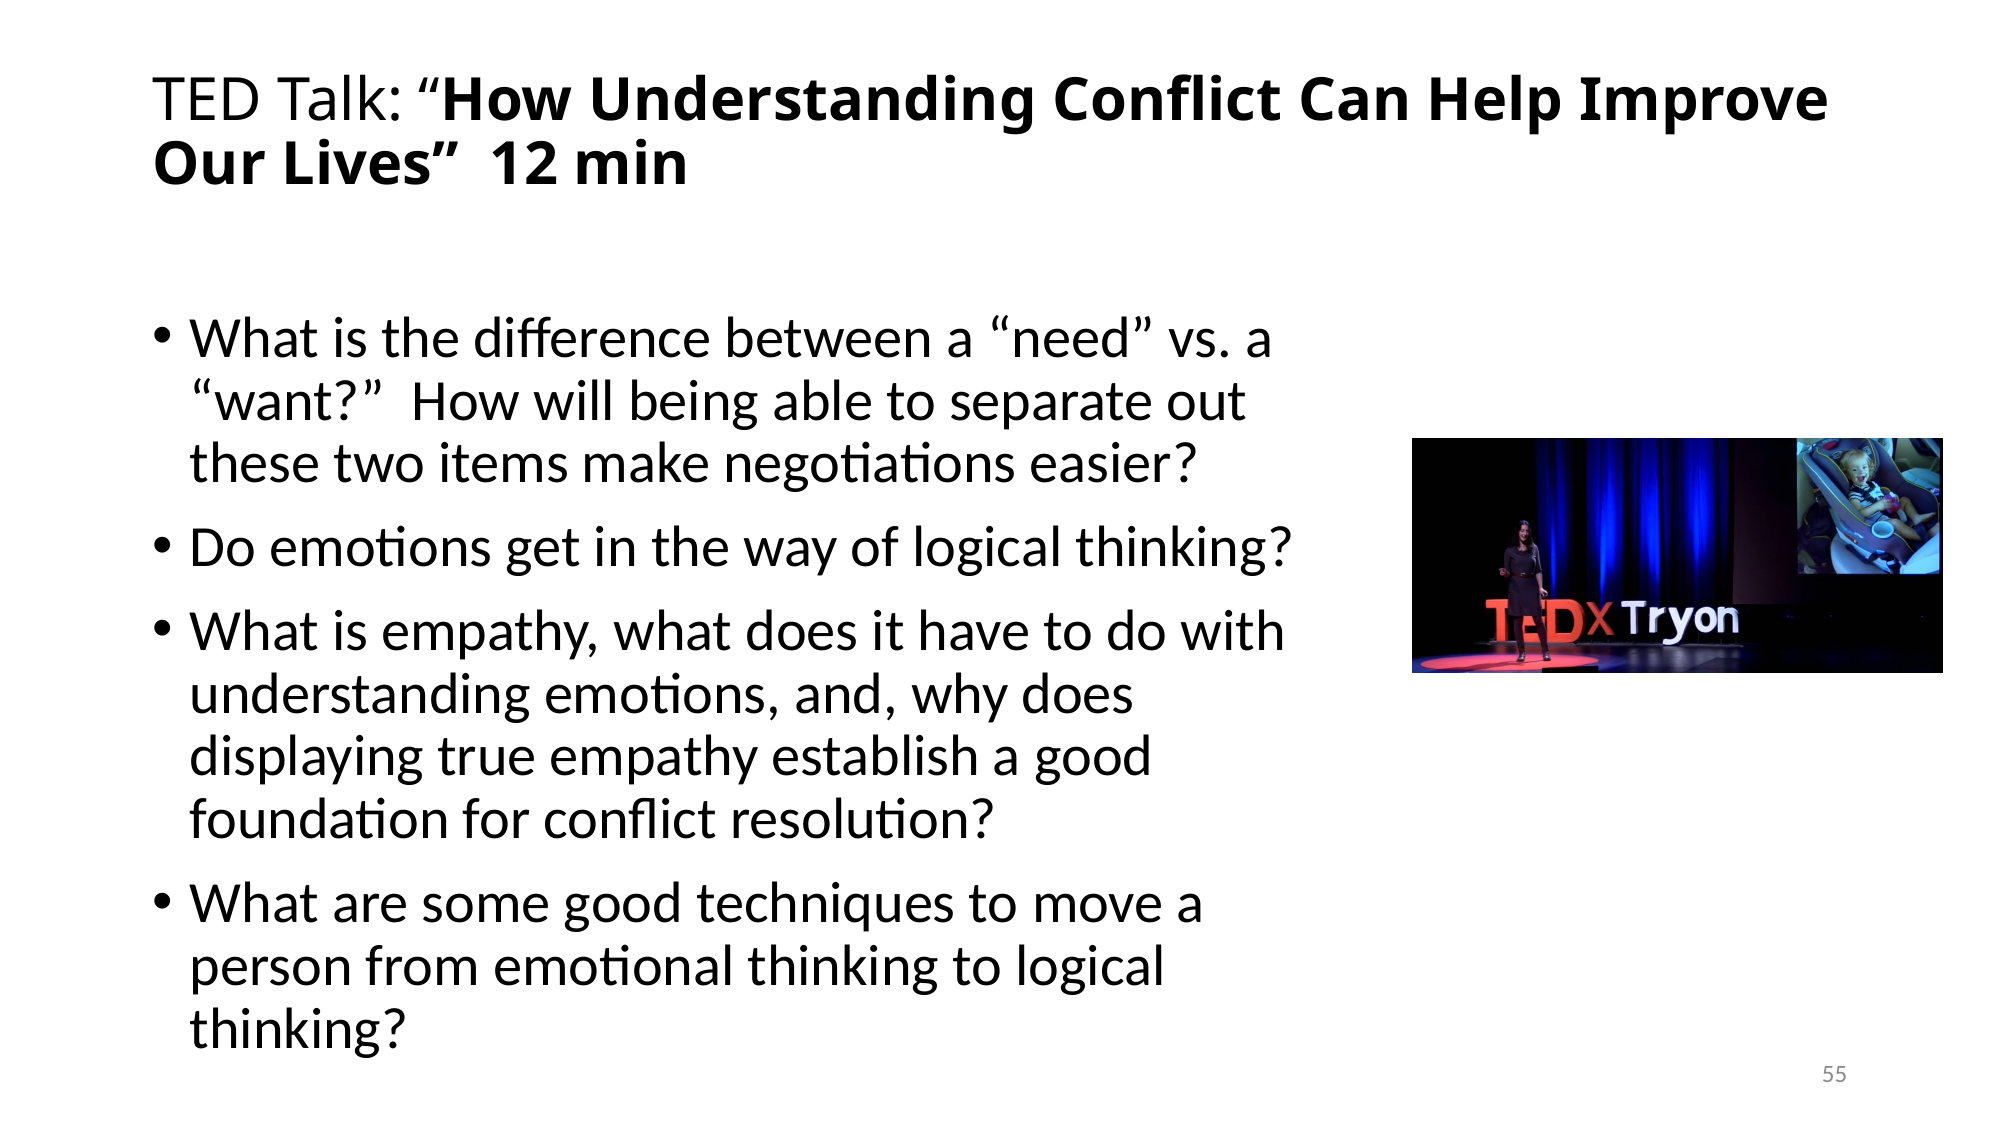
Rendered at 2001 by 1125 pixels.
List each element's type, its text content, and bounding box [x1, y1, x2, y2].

picture [1412, 438, 1943, 673]
slide_number 55 [1412, 1042, 1863, 1103]
list What is the difference between a “need” vs. a “want?” How will being able to separate out these two items make negotiations easier? Do emotions get in the way of logical thinking? What is empathy, what does it have to do with understanding emotions, and, why does displaying true empathy establish a good foundation for conflict resolution? What are some good techniques to move a person from emotional thinking to logical thinking? [137, 299, 1348, 1103]
title TED Talk: “How Understanding Conflict Can Help Improve Our Lives” 12 min [137, 59, 1863, 278]
